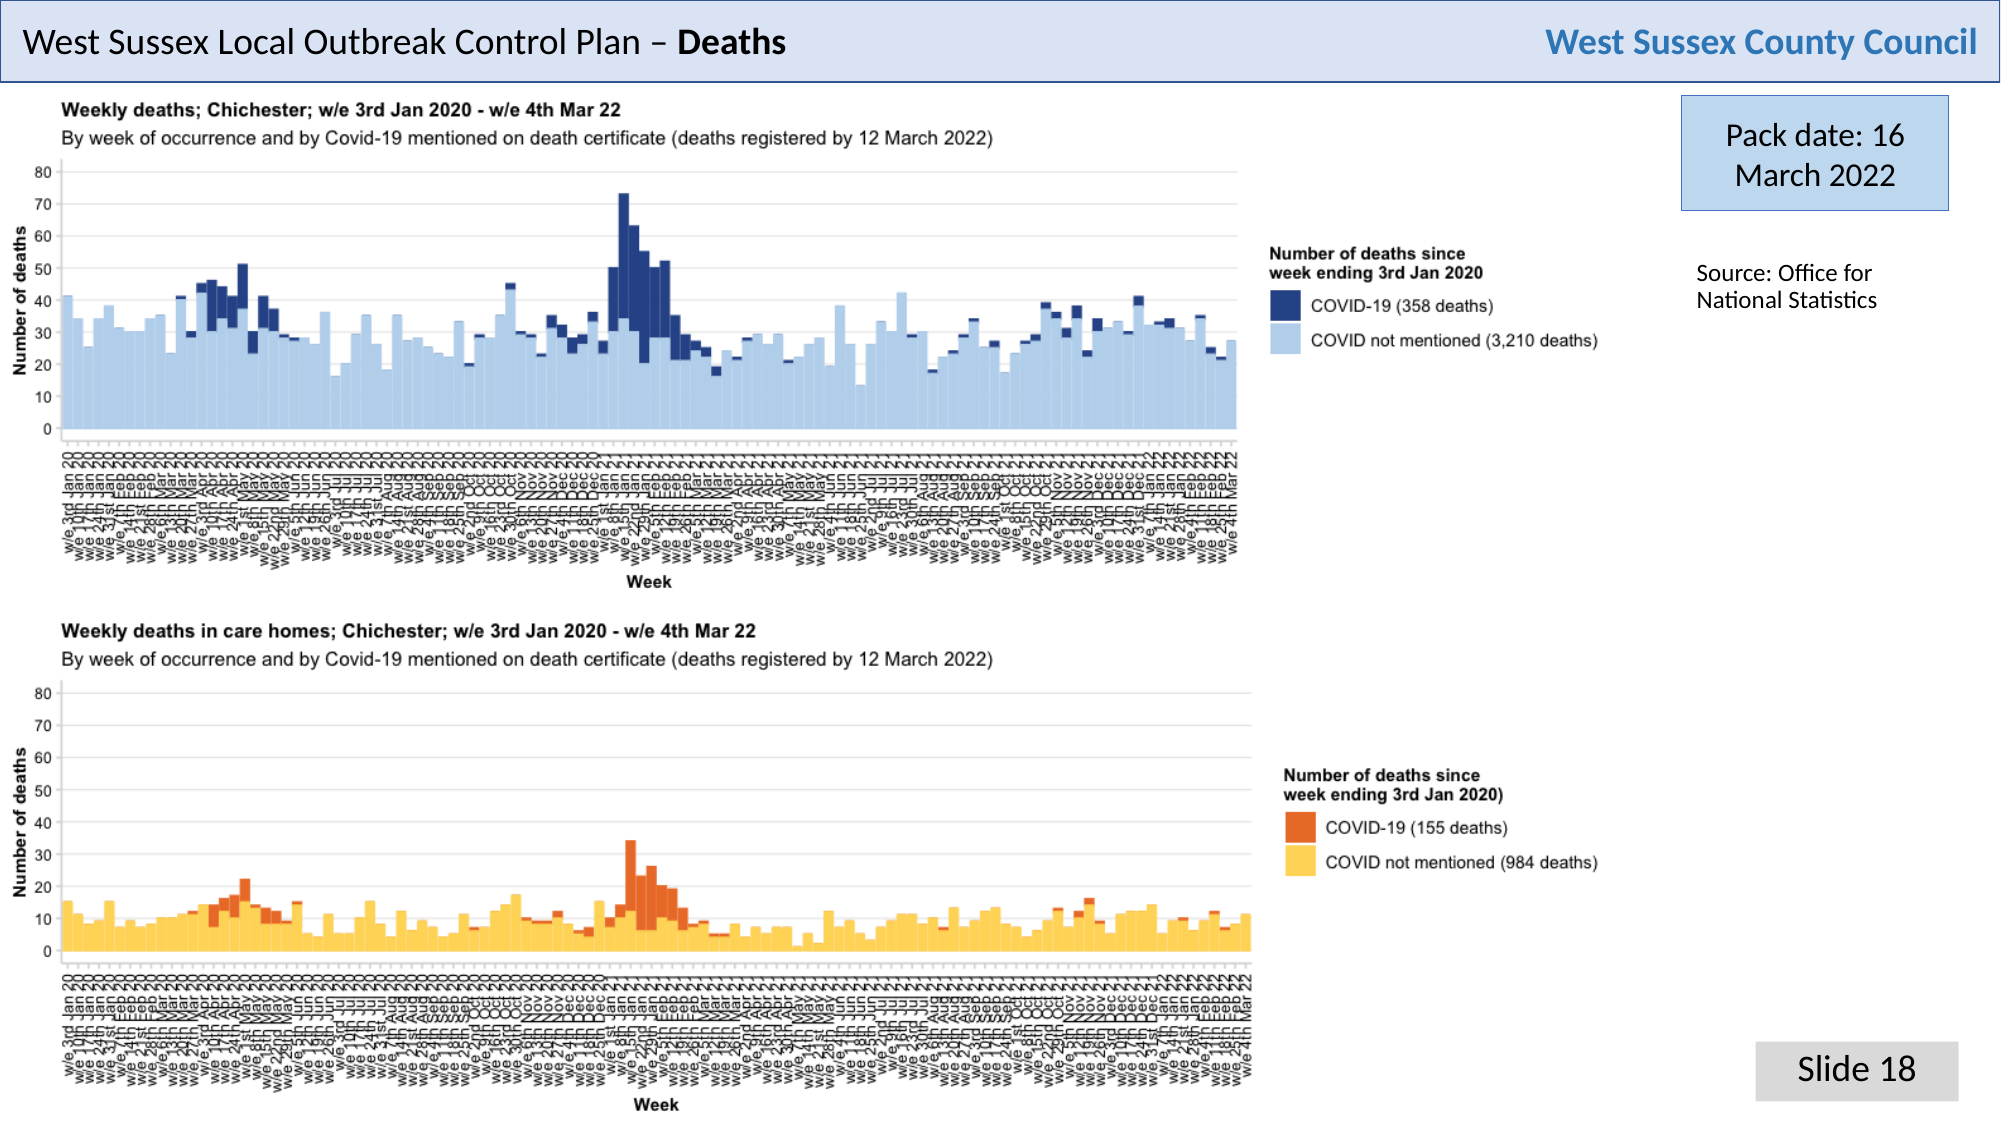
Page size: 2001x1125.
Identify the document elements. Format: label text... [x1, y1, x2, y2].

list Slide 18 [1755, 1041, 1959, 1102]
picture [3, 91, 1619, 602]
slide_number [1681, 95, 1949, 211]
list Source: Office for National Statistics [1681, 252, 1959, 289]
picture [3, 612, 1619, 1125]
